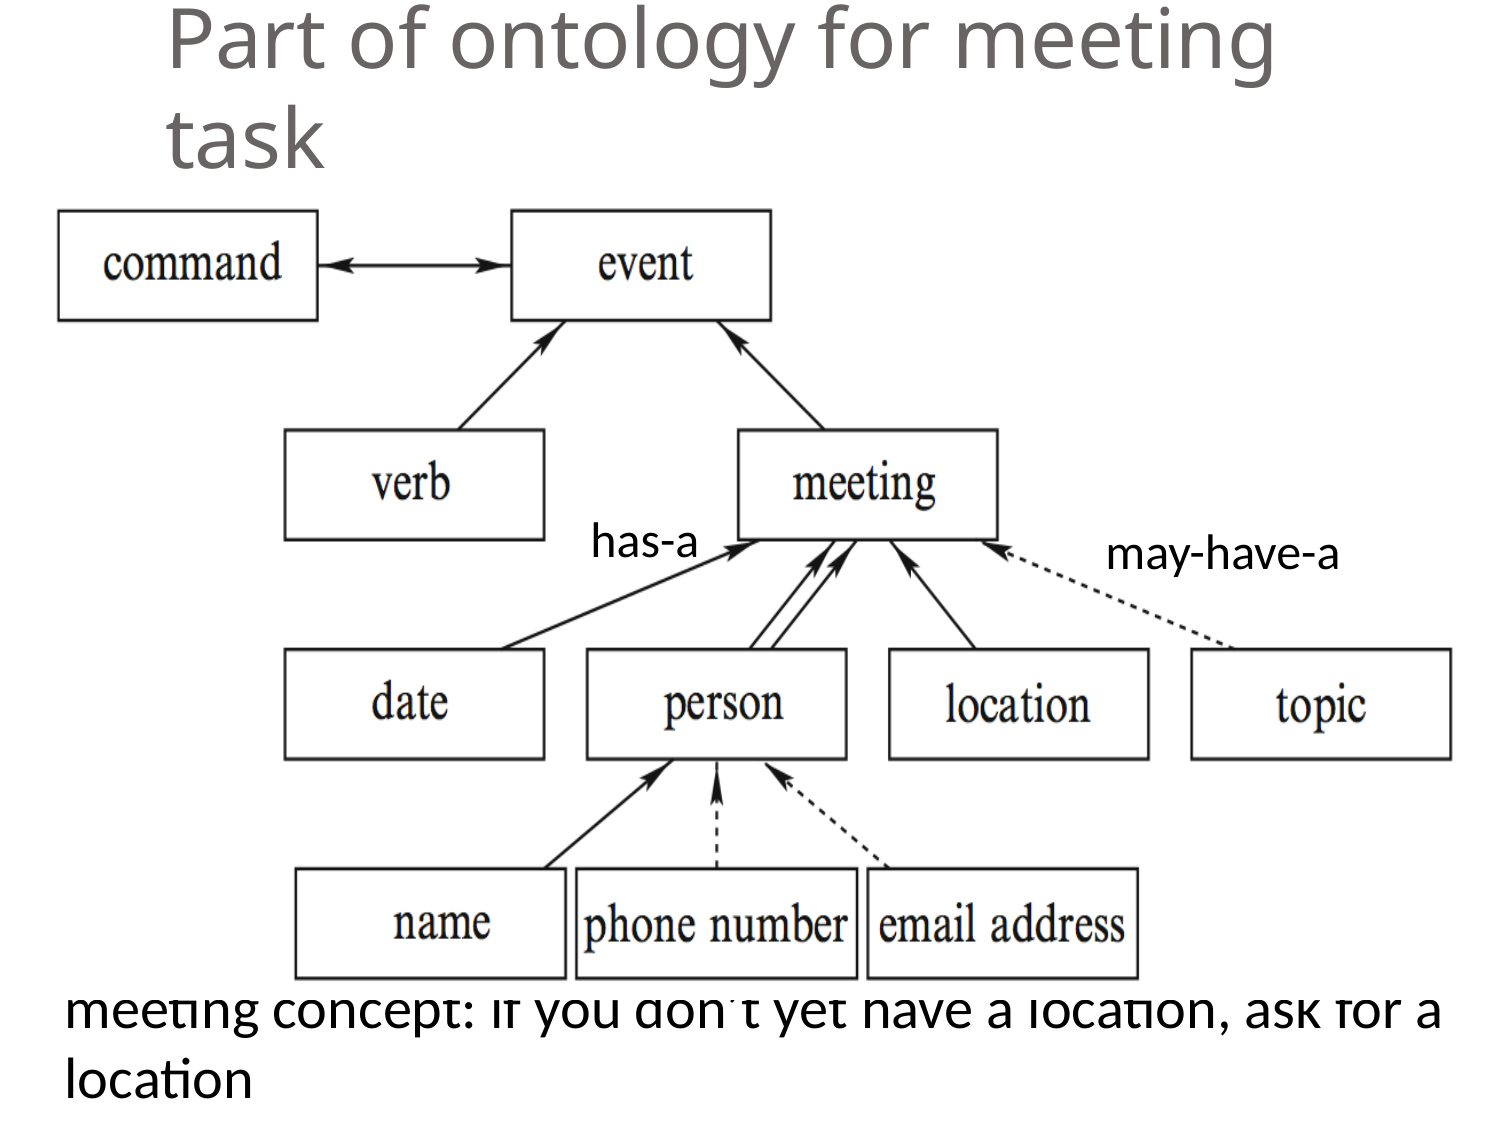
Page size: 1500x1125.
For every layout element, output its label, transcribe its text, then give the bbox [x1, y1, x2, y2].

title Part of ontology for meeting task [149, 44, 1426, 161]
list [37, 162, 1462, 1001]
text_box meeting concept: if you don’t yet have a location, ask for a location [49, 1009, 1463, 1118]
